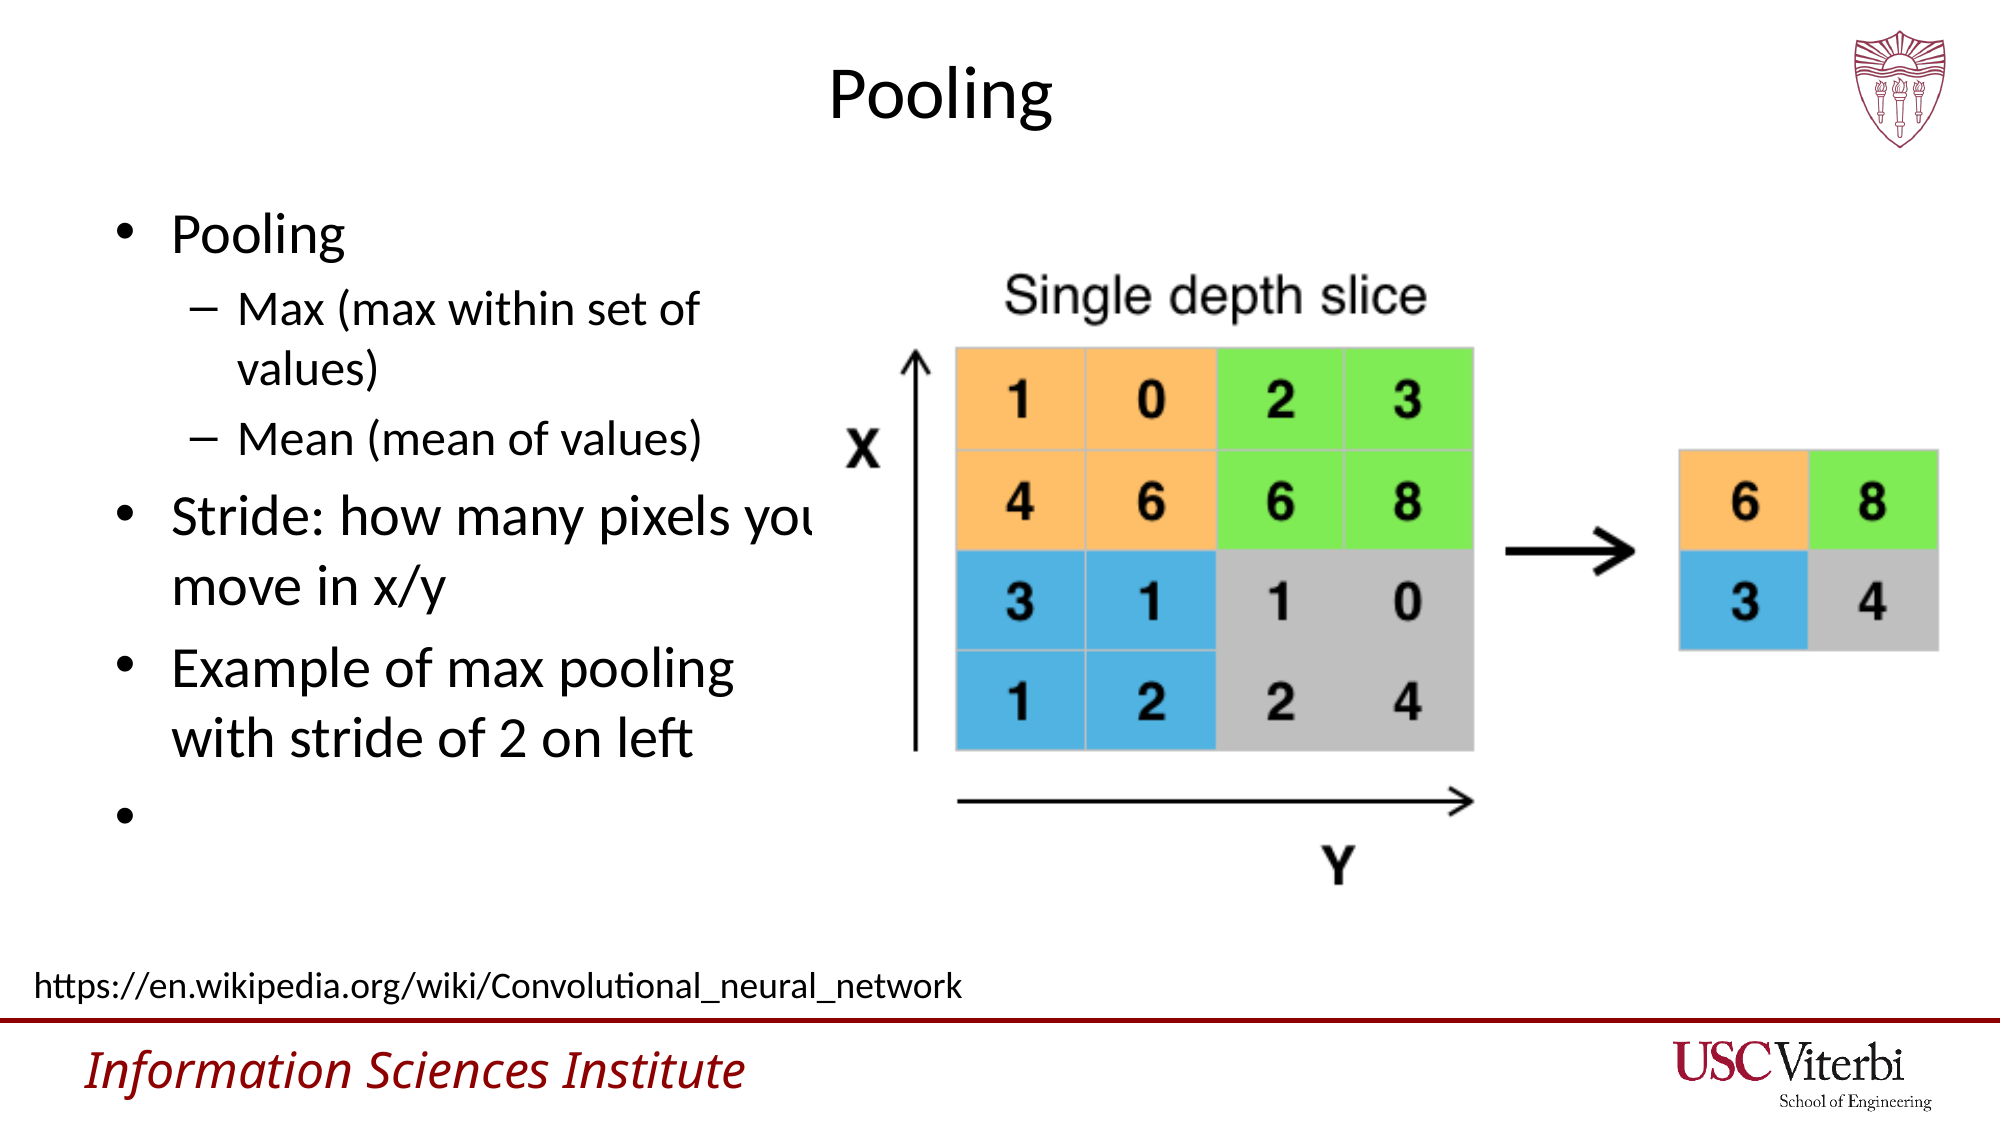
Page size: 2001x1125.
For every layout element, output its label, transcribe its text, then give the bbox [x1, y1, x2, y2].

picture [1641, 1027, 1964, 1118]
list Pooling Max (max within set of values) Mean (mean of values) Stride: how many pixels you move in x/y Example of max pooling with stride of 2 on left [99, 187, 848, 886]
picture [812, 238, 2000, 927]
text_box https://en.wikipedia.org/wiki/Convolutional_neural_network [18, 953, 979, 1014]
title Pooling [99, 35, 1783, 141]
